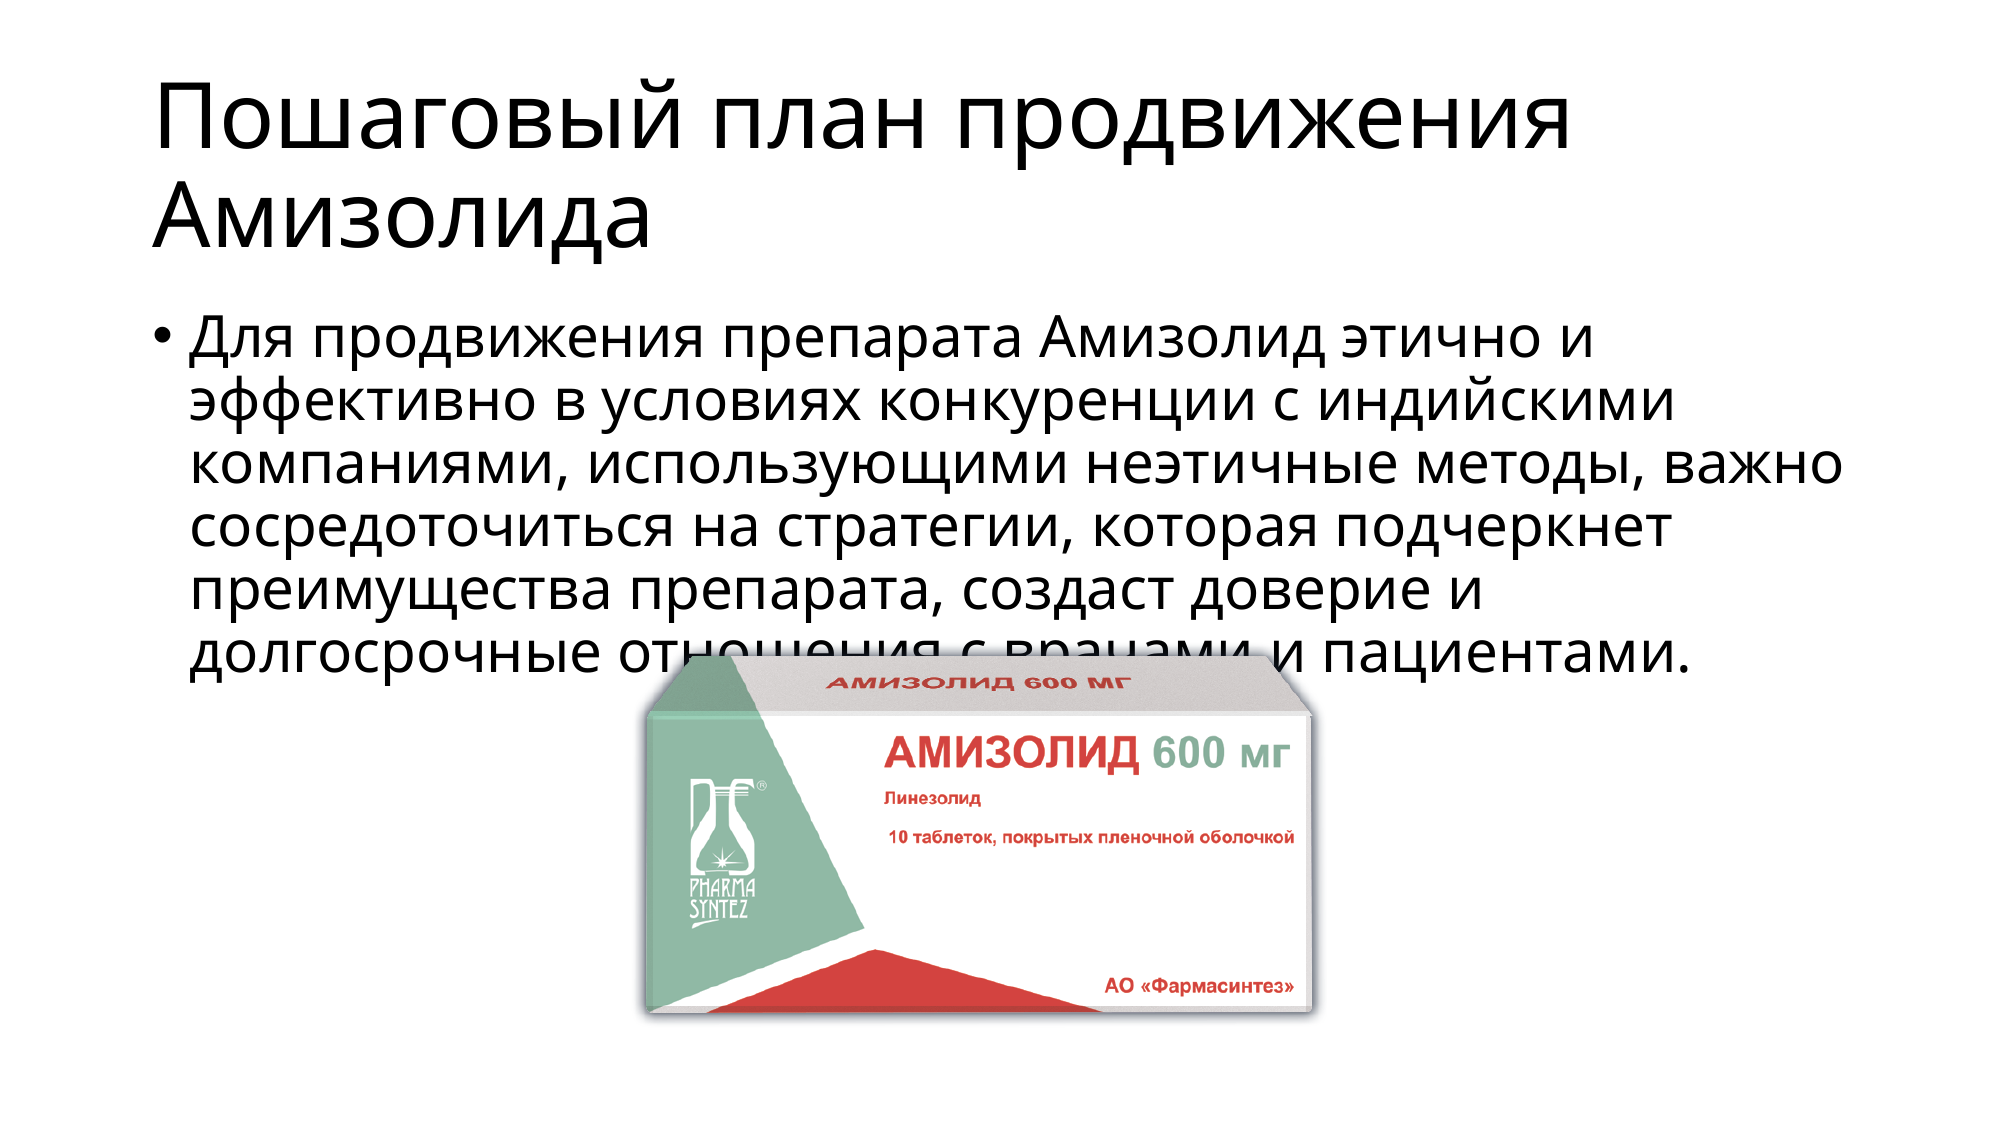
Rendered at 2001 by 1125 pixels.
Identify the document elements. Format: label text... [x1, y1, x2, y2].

list Для продвижения препарата Амизолид этично и эффективно в условиях конкуренции с индийскими компаниями, использующими неэтичные методы, важно сосредоточиться на стратегии, которая подчеркнет преимущества препарата, создаст доверие и долгосрочные отношения с врачами и пациентами. [137, 299, 1863, 1014]
title Пошаговый план продвижения Амизолида [137, 59, 1863, 278]
picture [506, 462, 1494, 1125]
